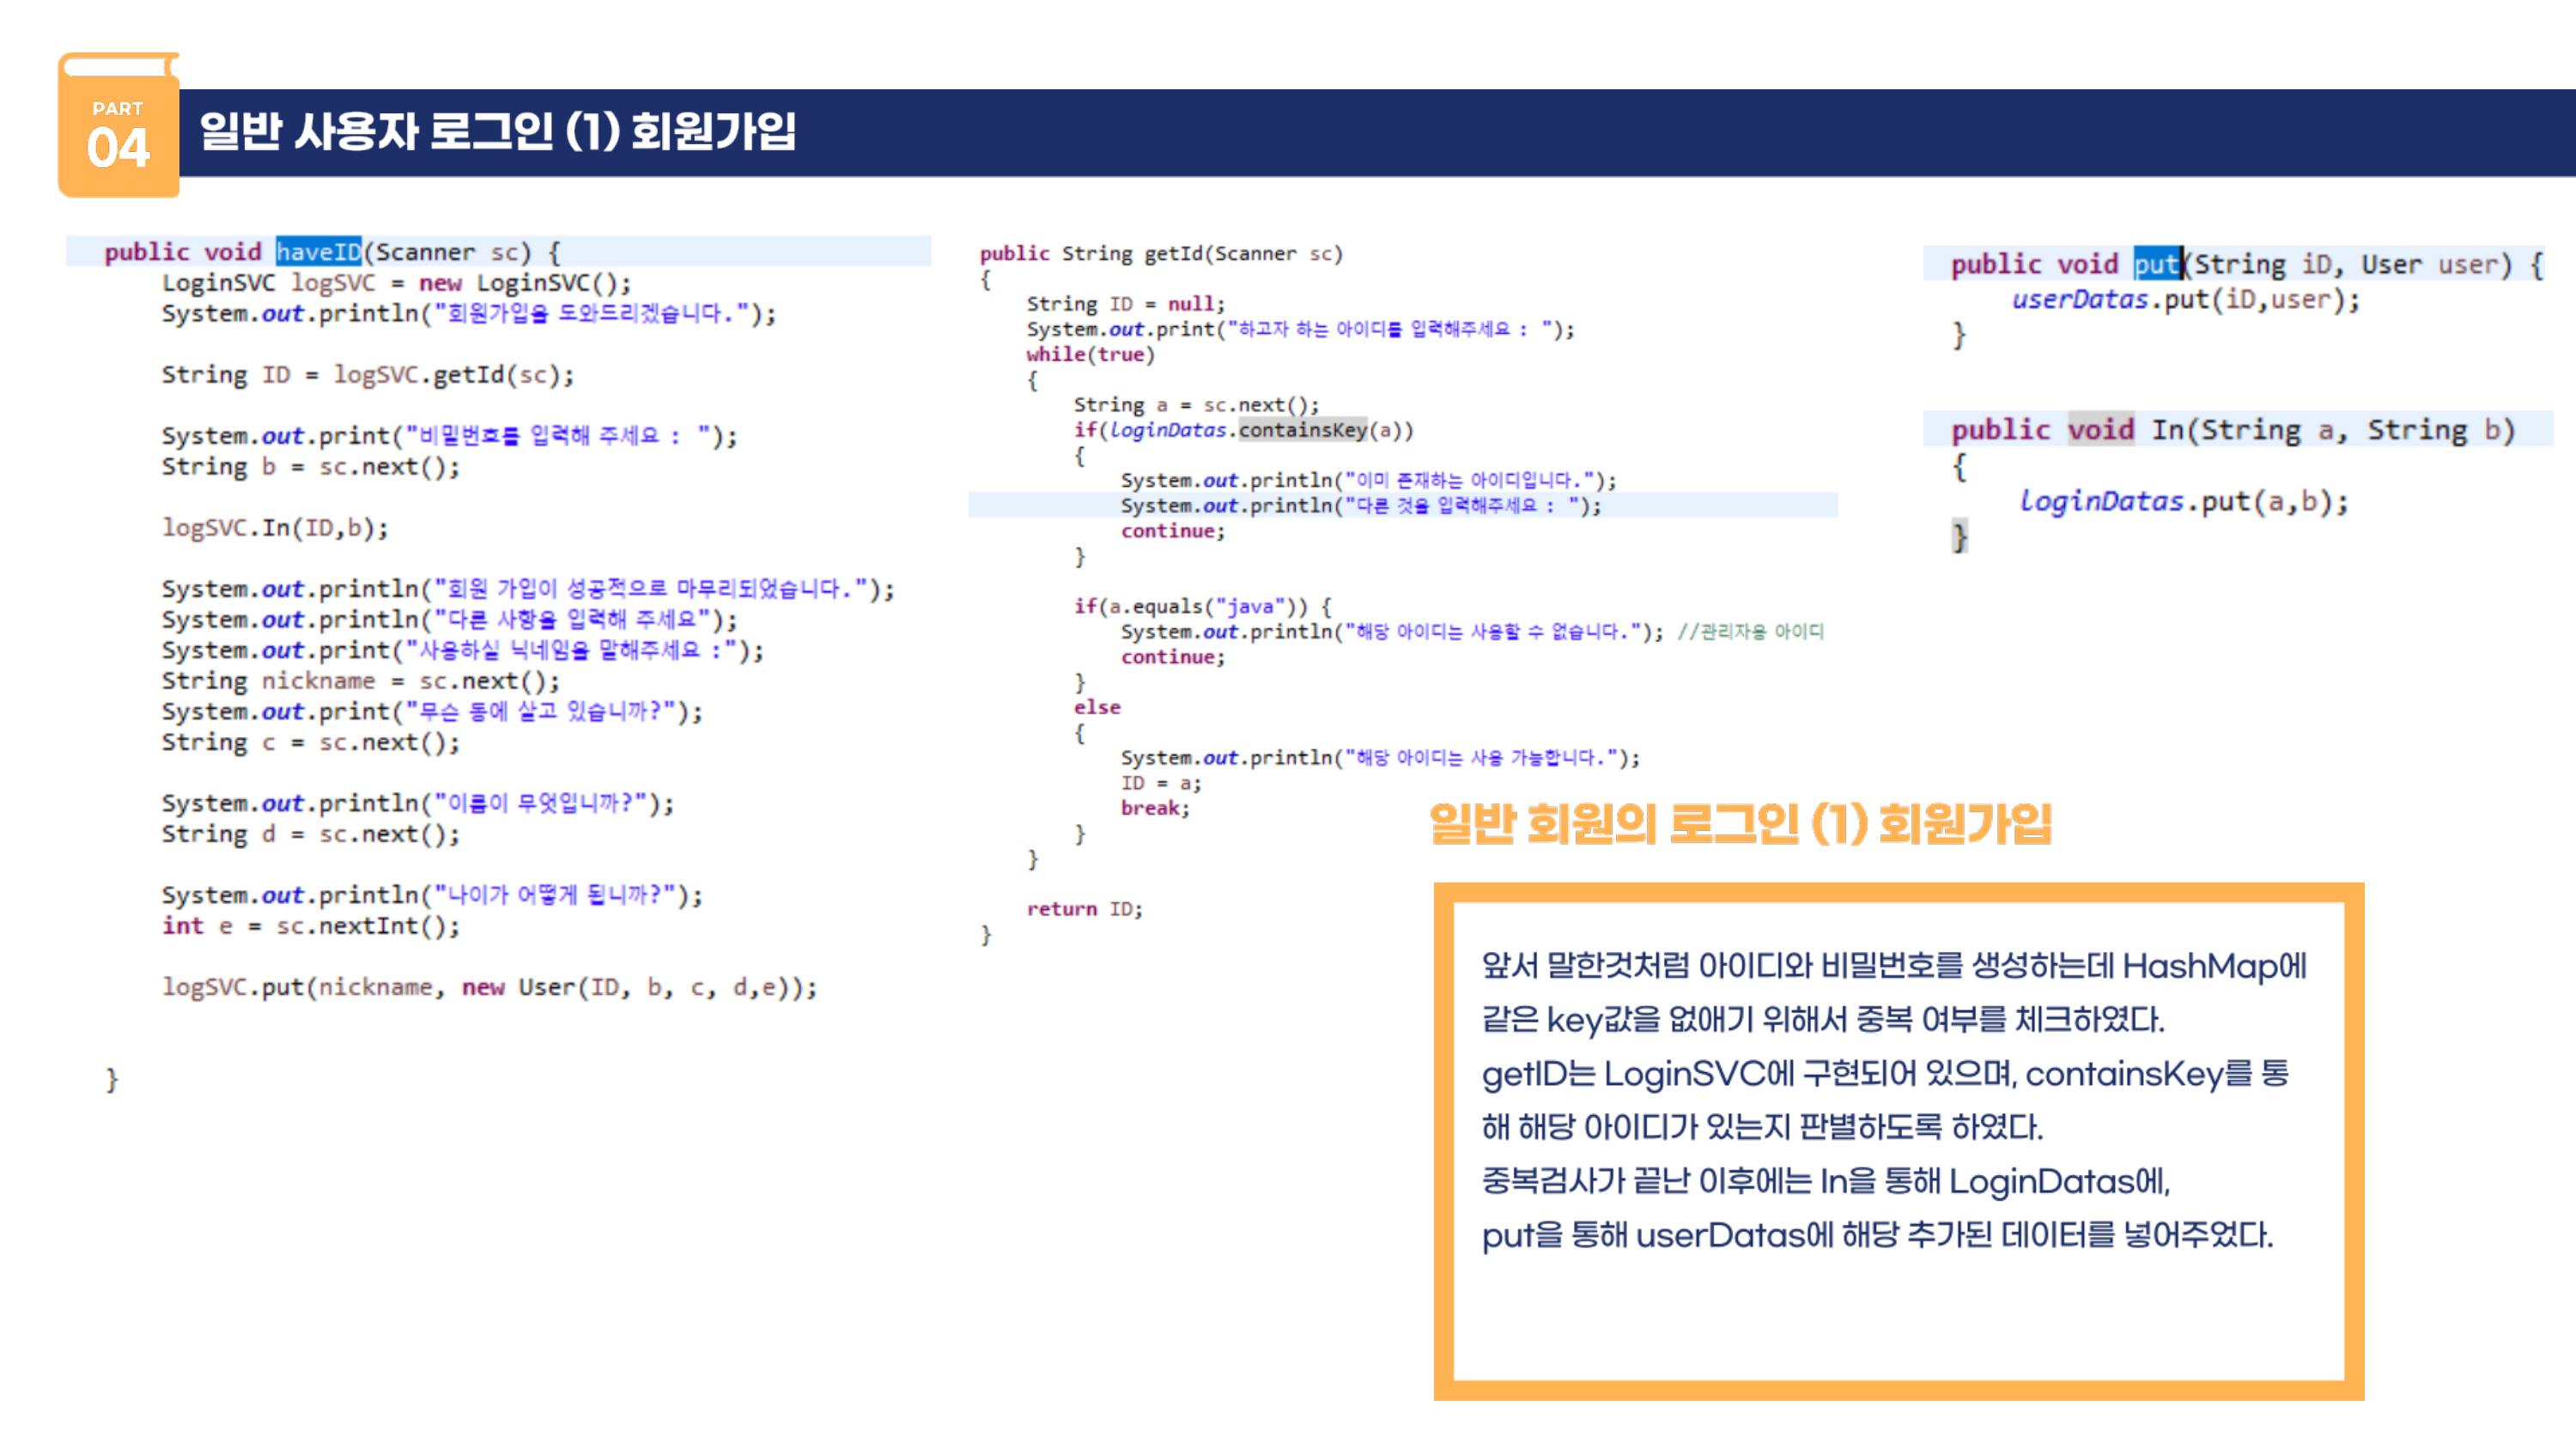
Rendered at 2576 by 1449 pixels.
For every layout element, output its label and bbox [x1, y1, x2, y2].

picture [1413, 779, 2099, 902]
text_box [892, 89, 2576, 178]
text_box [1923, 405, 2554, 561]
text_box [969, 233, 1838, 949]
text_box [1923, 231, 2545, 357]
picture [69, 86, 890, 218]
text_box [1434, 882, 2365, 1401]
text_box [65, 231, 933, 1101]
picture [1473, 939, 2336, 1288]
text_box [58, 52, 179, 198]
